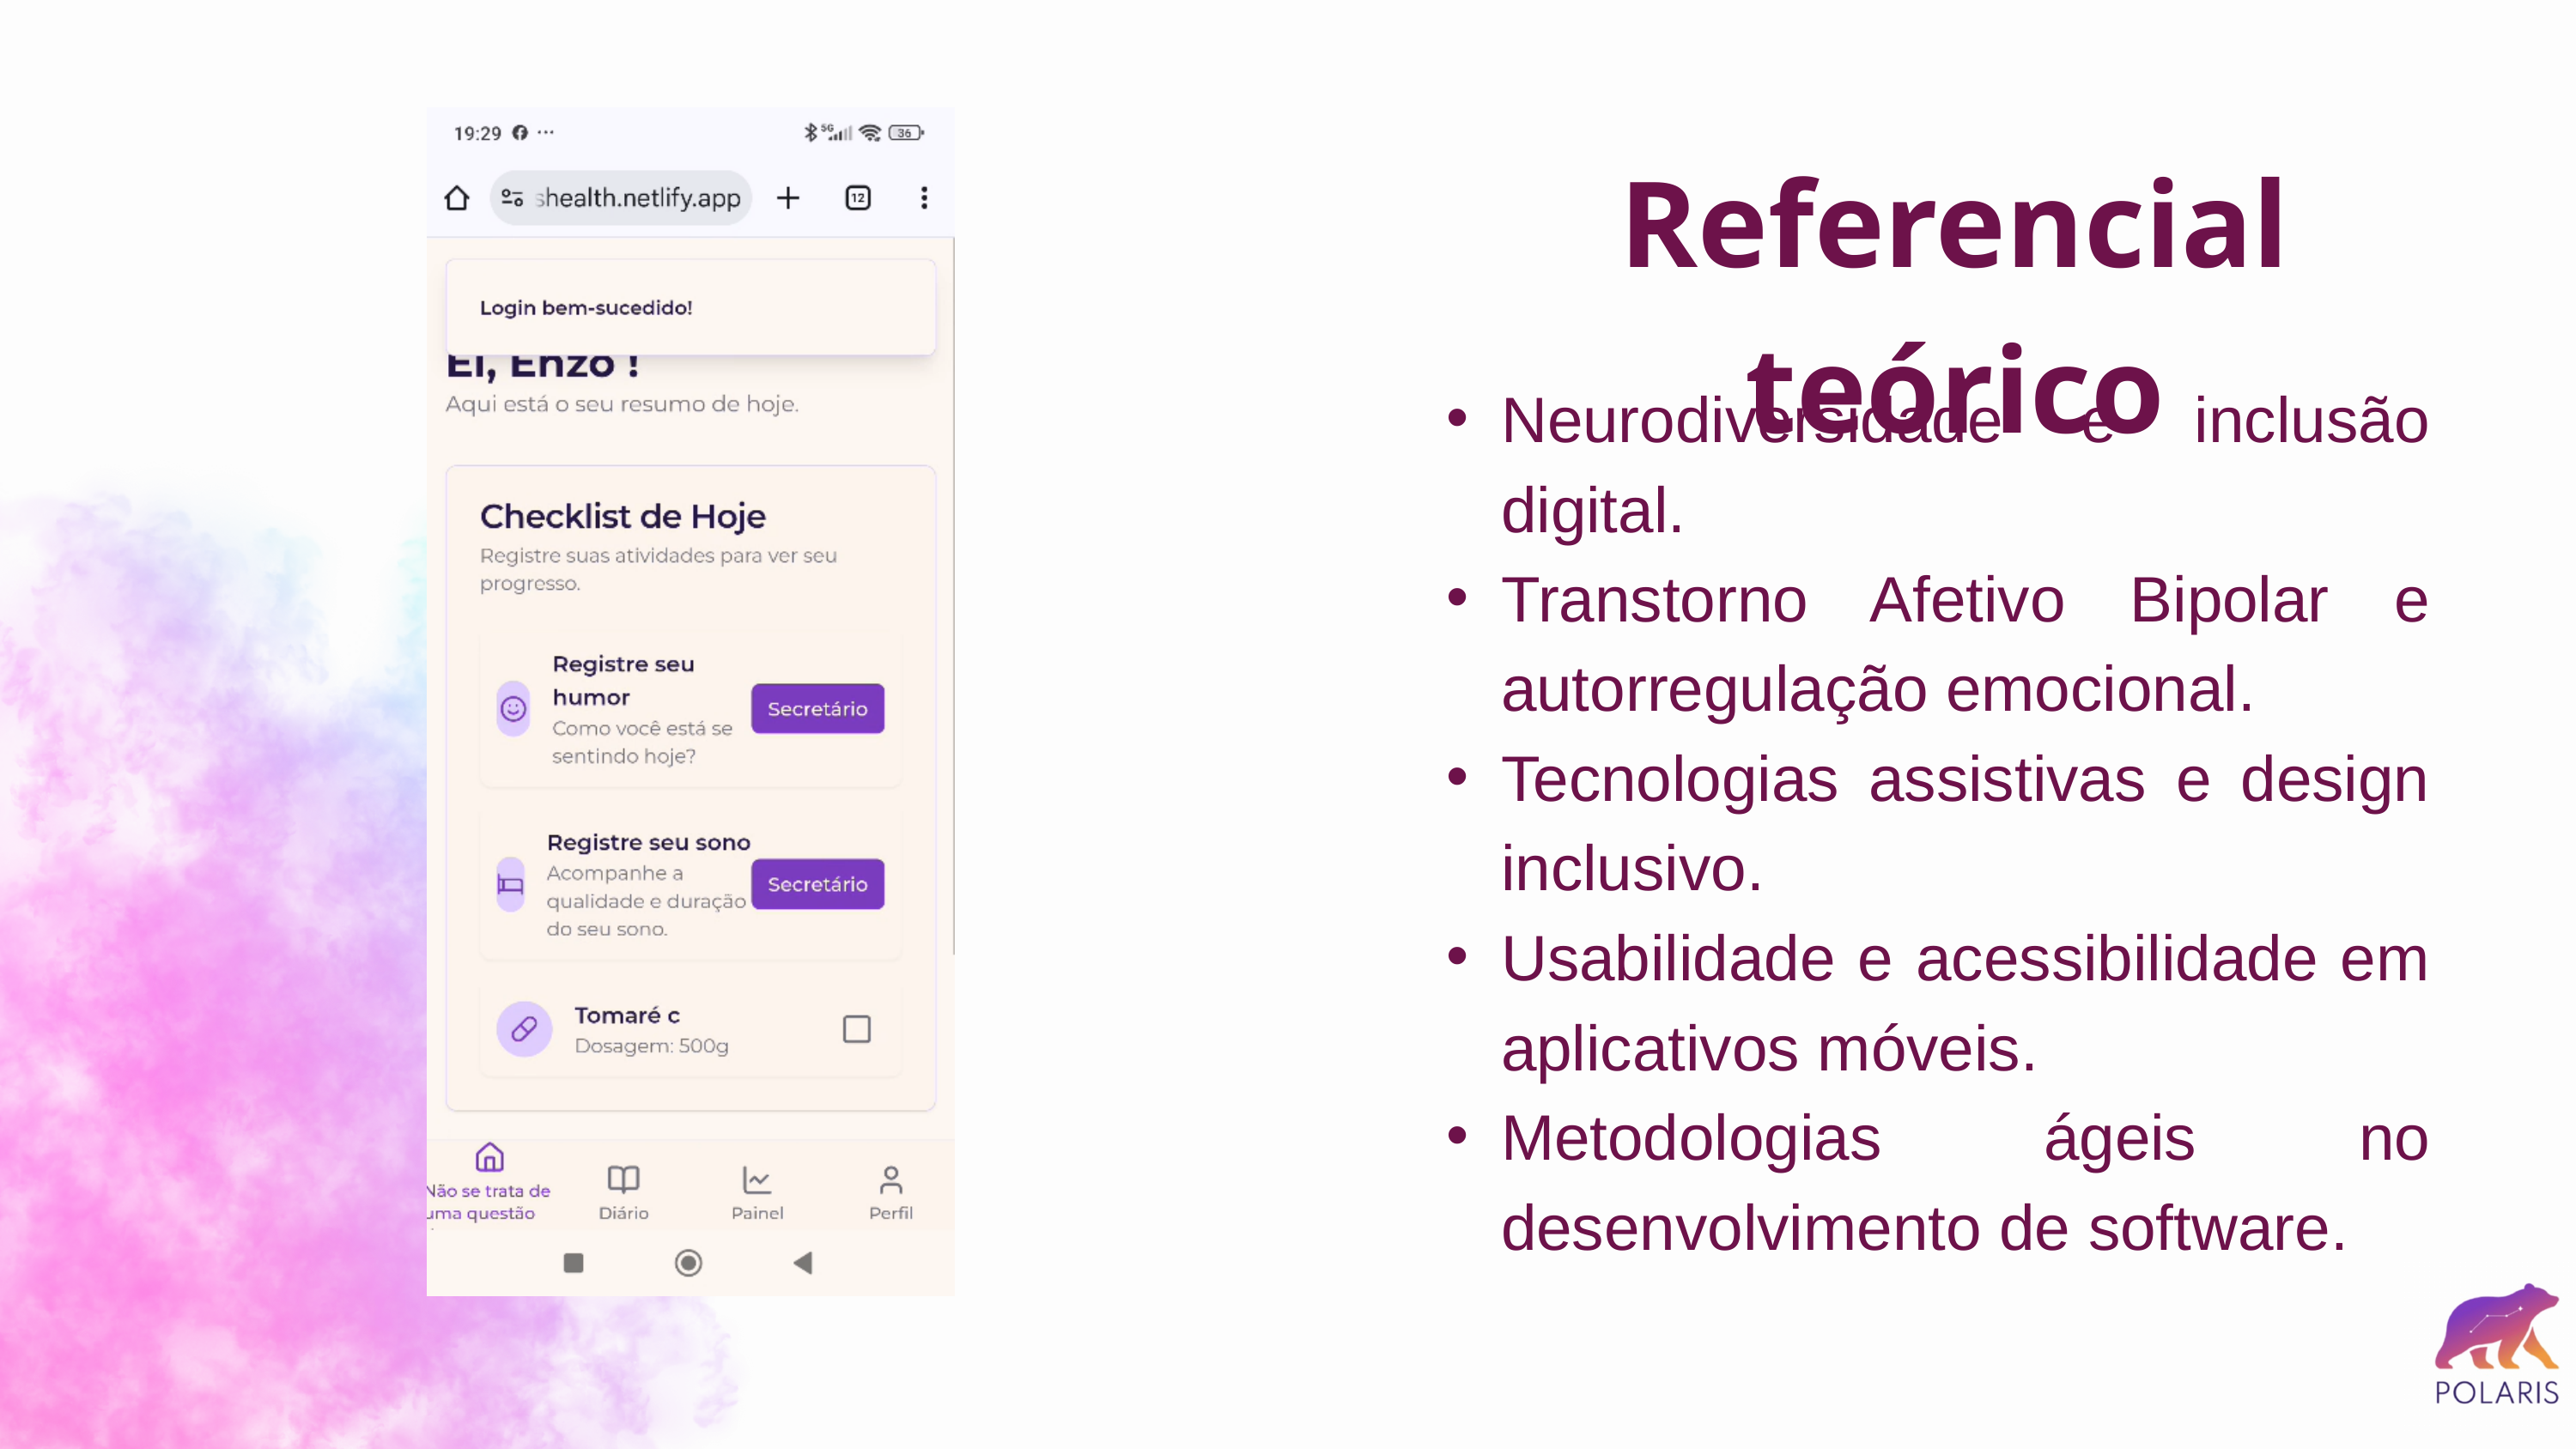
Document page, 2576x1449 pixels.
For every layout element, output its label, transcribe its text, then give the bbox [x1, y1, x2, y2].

text_box [105, 84, 989, 1349]
text_box Neurodiversidade e inclusão digital. Transtorno Afetivo Bipolar e autorregulação emocional. Tecnologias assistivas e design inclusivo. Usabilidade e acessibilidade em aplicativos móveis. Metodologias ágeis no desenvolvimento de software. [1392, 365, 2432, 1264]
text_box Referencial teórico [1413, 124, 2497, 458]
text_box [0, 446, 806, 1449]
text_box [426, 106, 956, 1297]
text_box [2404, 1262, 2576, 1435]
